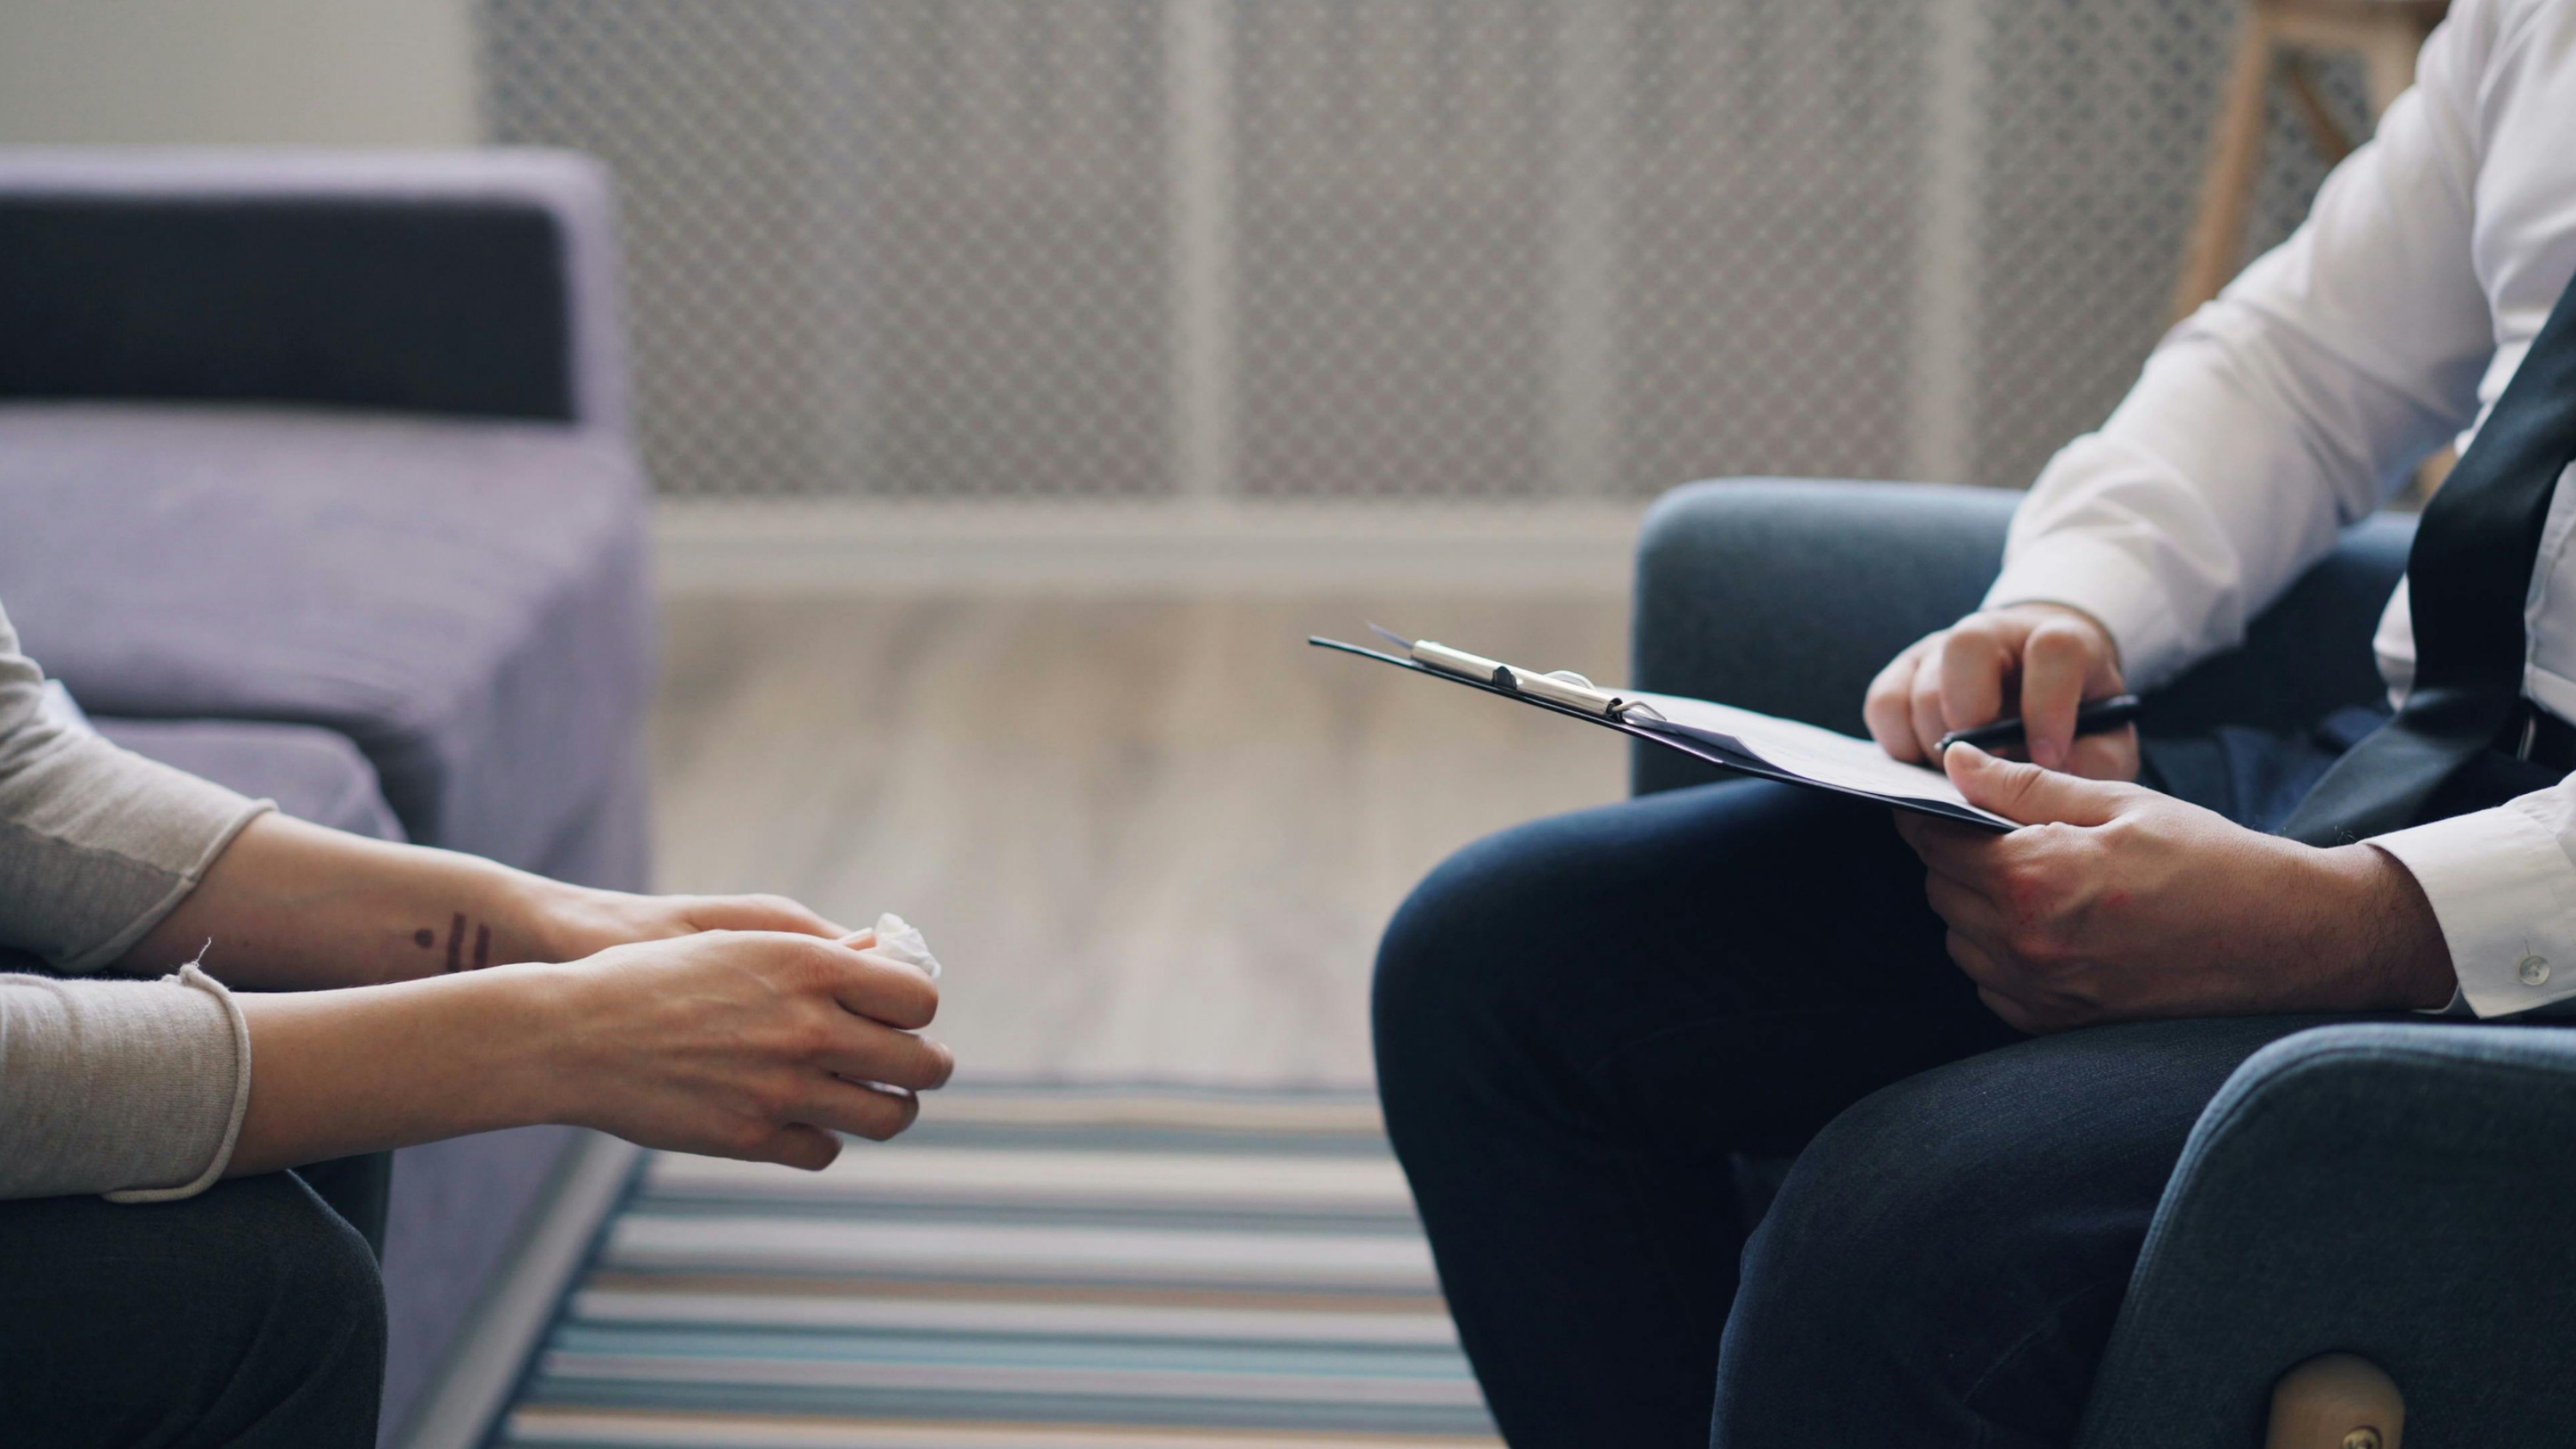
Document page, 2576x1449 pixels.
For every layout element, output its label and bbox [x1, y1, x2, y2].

text_box [0, 0, 2576, 1449]
